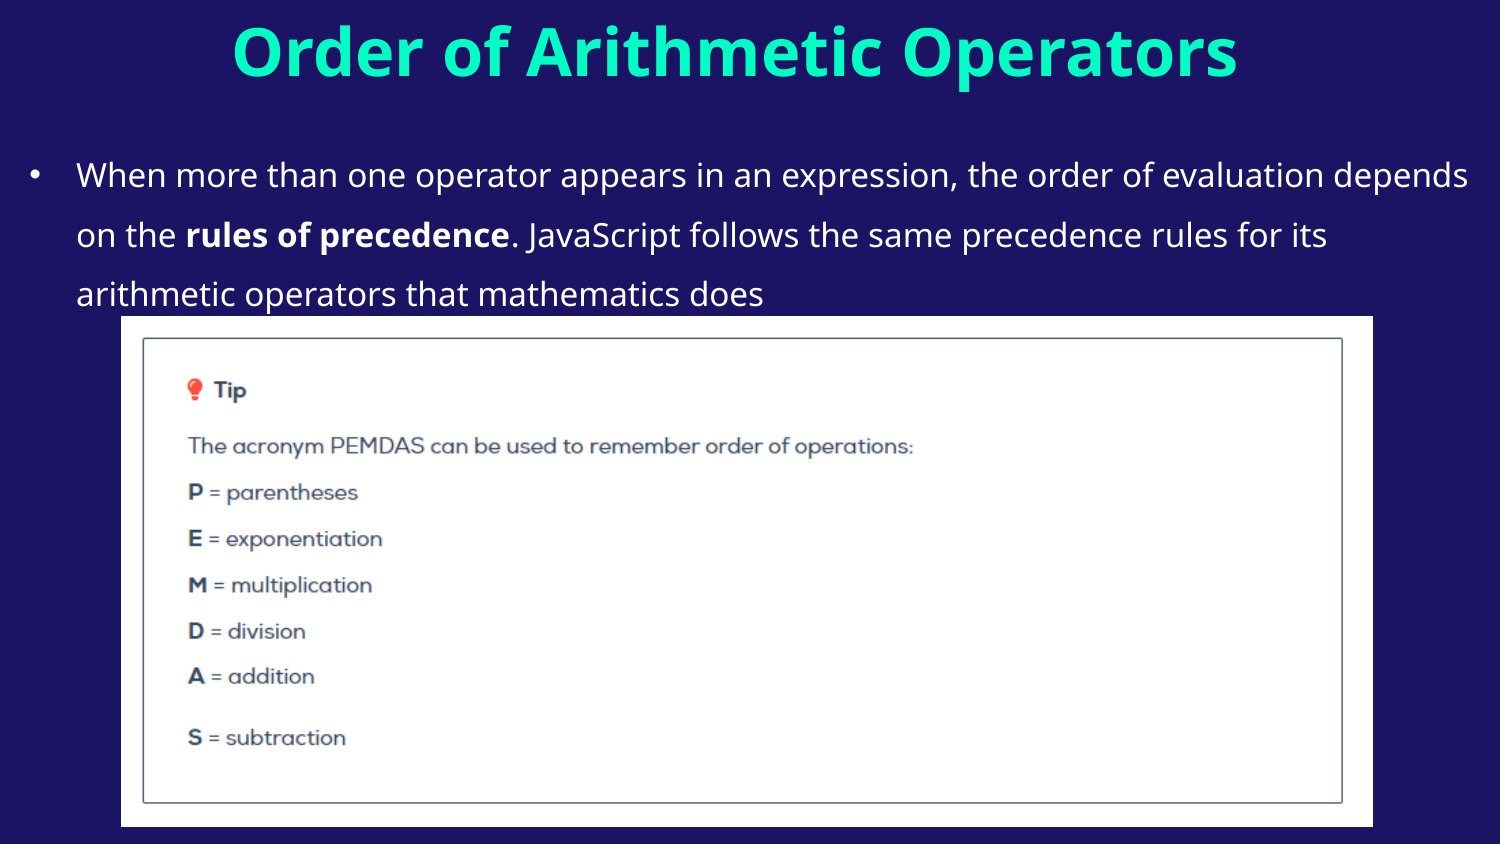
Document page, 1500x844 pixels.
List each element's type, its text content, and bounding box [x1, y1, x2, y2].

title Order of Arithmetic Operators [77, 0, 1394, 105]
picture [121, 315, 1373, 827]
subtitle When more than one operator appears in an expression, the order of evaluation depends on the rules of precedence. JavaScript follows the same precedence rules for its arithmetic operators that mathematics does [14, 118, 1500, 660]
